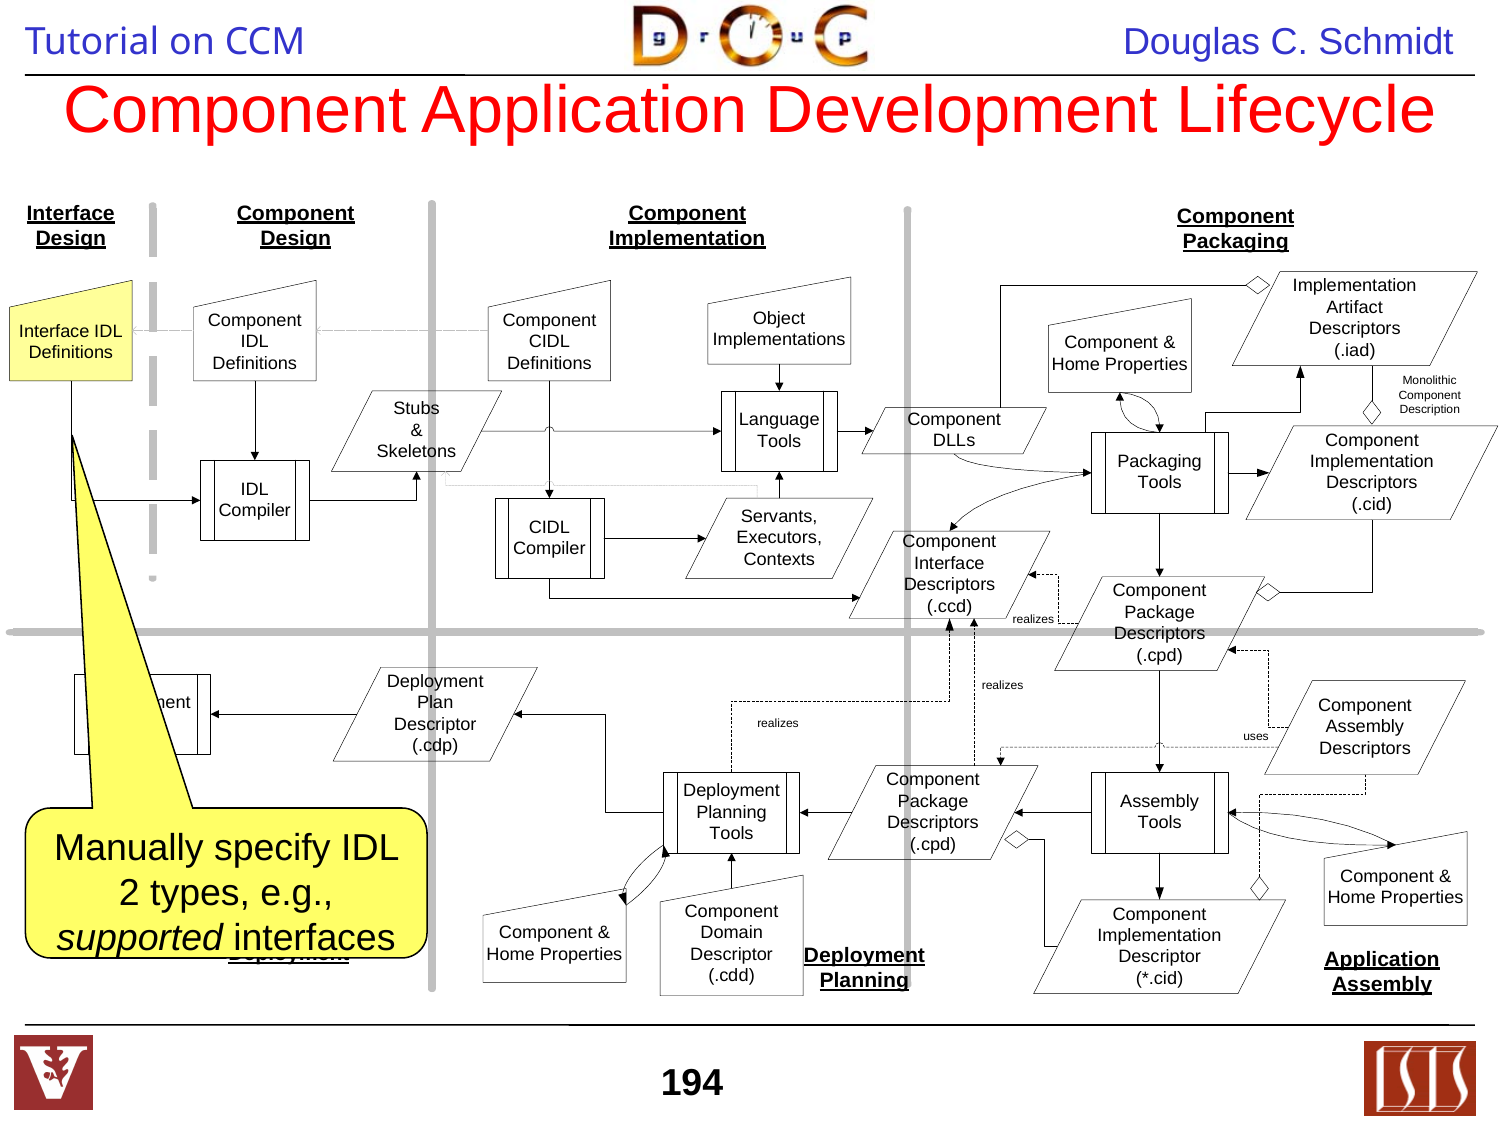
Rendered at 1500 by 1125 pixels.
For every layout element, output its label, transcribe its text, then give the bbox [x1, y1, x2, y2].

picture [1364, 1041, 1476, 1116]
picture [14, 1035, 93, 1110]
title Component Application Development Lifecycle [0, 74, 1500, 138]
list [0, 190, 1500, 1009]
picture [624, 0, 875, 71]
